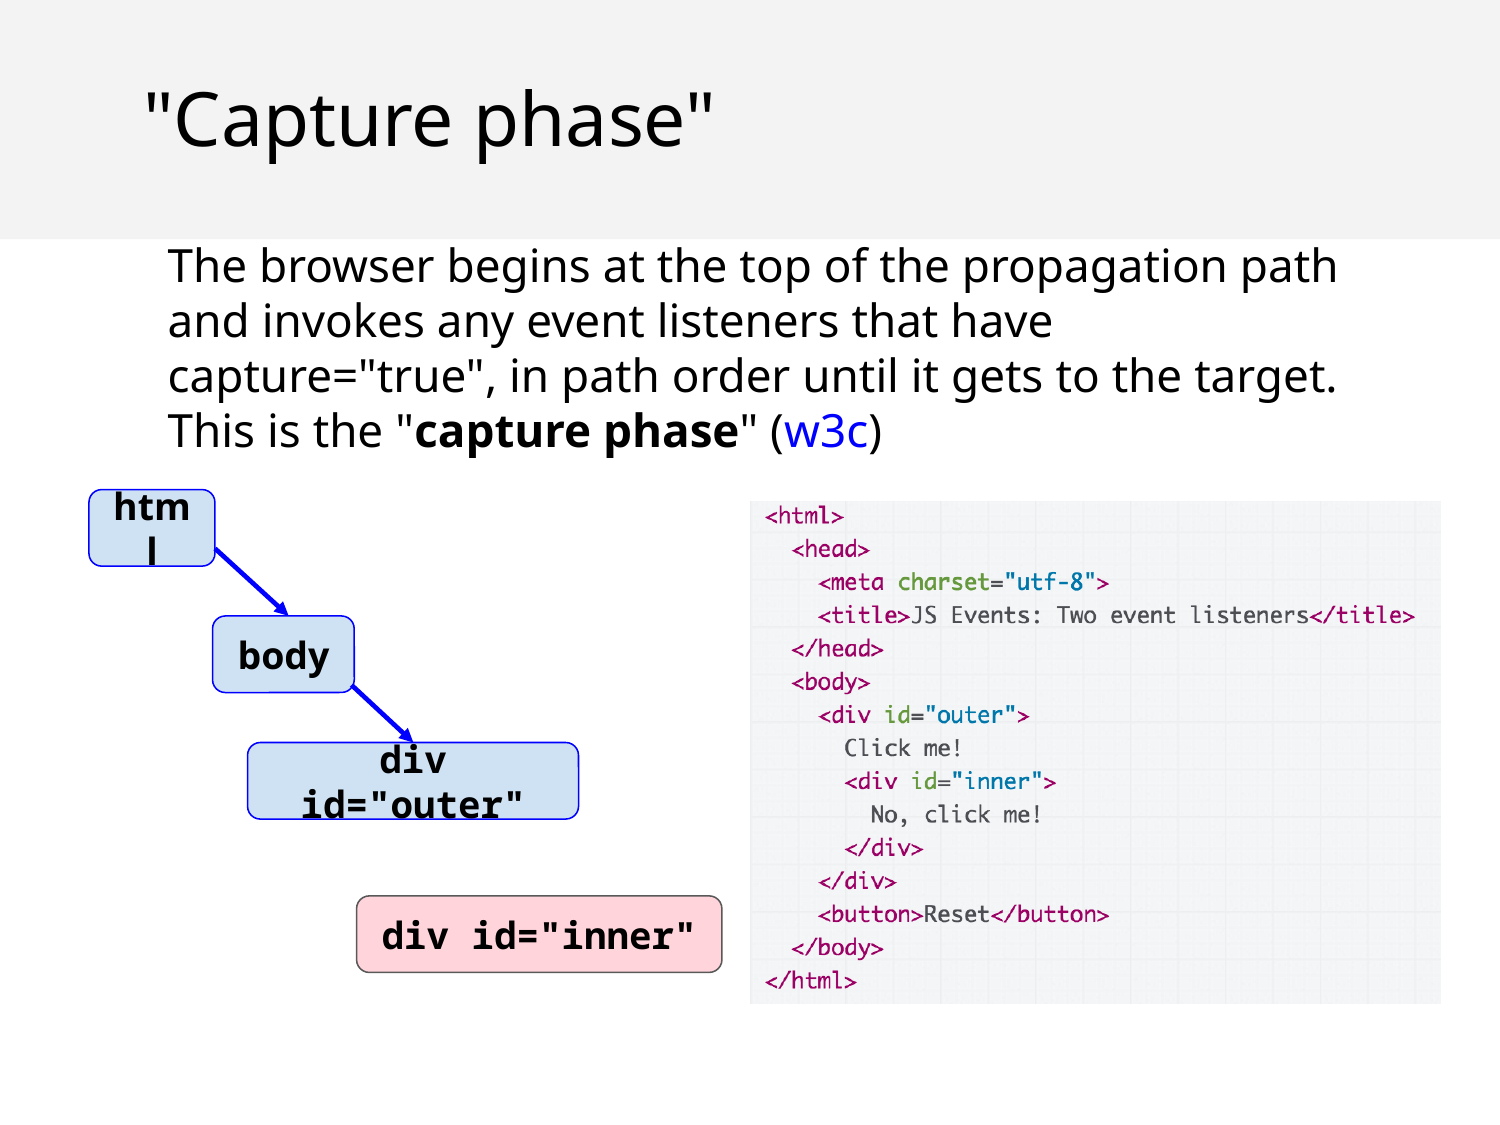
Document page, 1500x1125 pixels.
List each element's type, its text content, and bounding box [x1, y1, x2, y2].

picture [749, 500, 1442, 1005]
text_box div id="outer" [247, 742, 579, 820]
text_box The browser begins at the top of the propagation path and invokes any event listeners that have capture="true", in path order until it gets to the target. This is the "capture phase" (w3c) [153, 221, 1397, 441]
text_box [351, 684, 414, 743]
text_box [214, 548, 289, 616]
text_box html [88, 489, 215, 567]
text_box "Capture phase" [128, 56, 1372, 183]
text_box body [212, 615, 355, 693]
text_box div id="inner" [356, 895, 722, 973]
